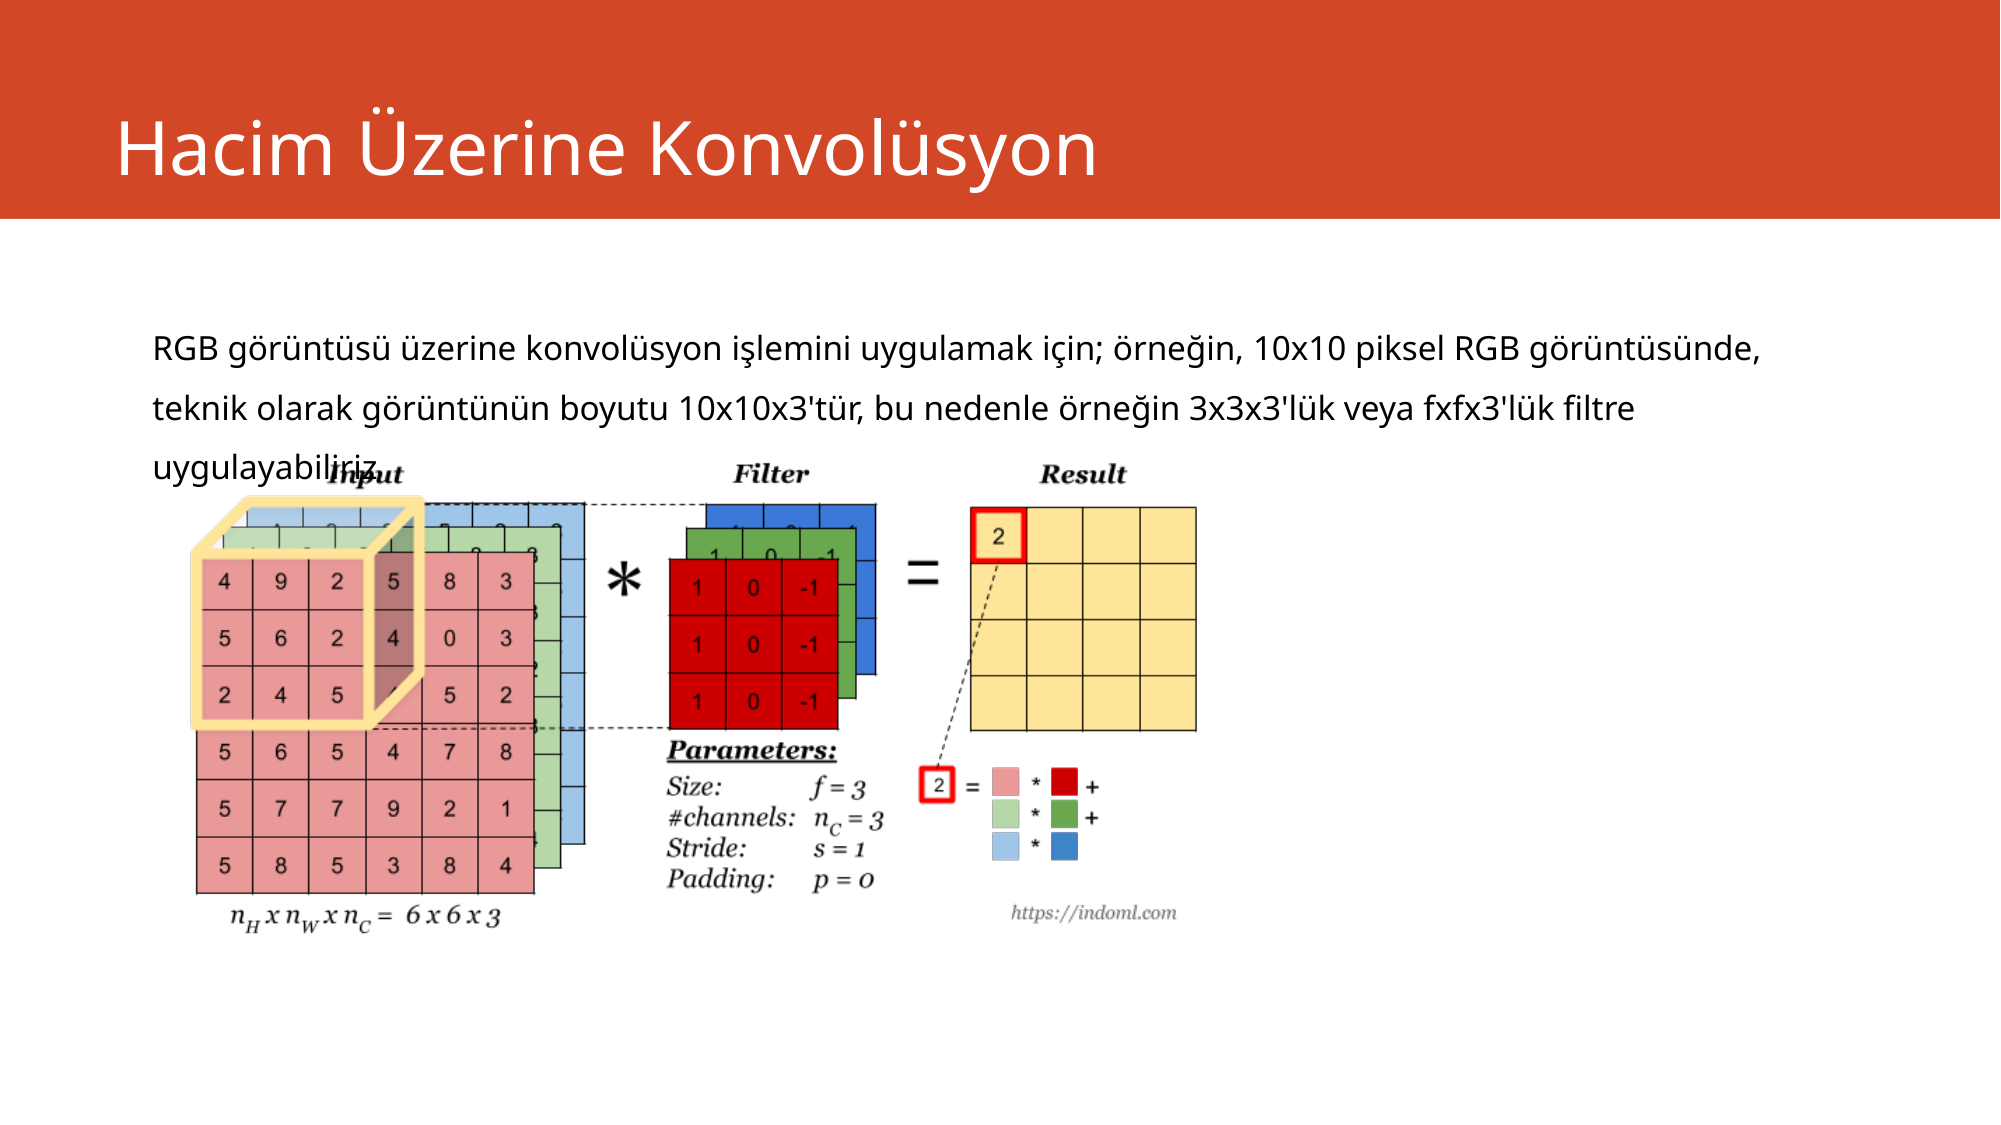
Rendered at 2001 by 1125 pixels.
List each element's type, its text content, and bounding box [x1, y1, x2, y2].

list RGB görüntüsü üzerine konvolüsyon işlemini uygulamak için; örneğin, 10x10 piksel RGB görüntüsünde, teknik olarak görüntünün boyutu 10x10x3'tür, bu nedenle örneğin 3x3x3'lük veya fxfx3'lük filtre uygulayabiliriz [137, 299, 1863, 1014]
picture [185, 462, 1204, 939]
title Hacim Üzerine Konvolüsyon [99, 0, 1863, 199]
